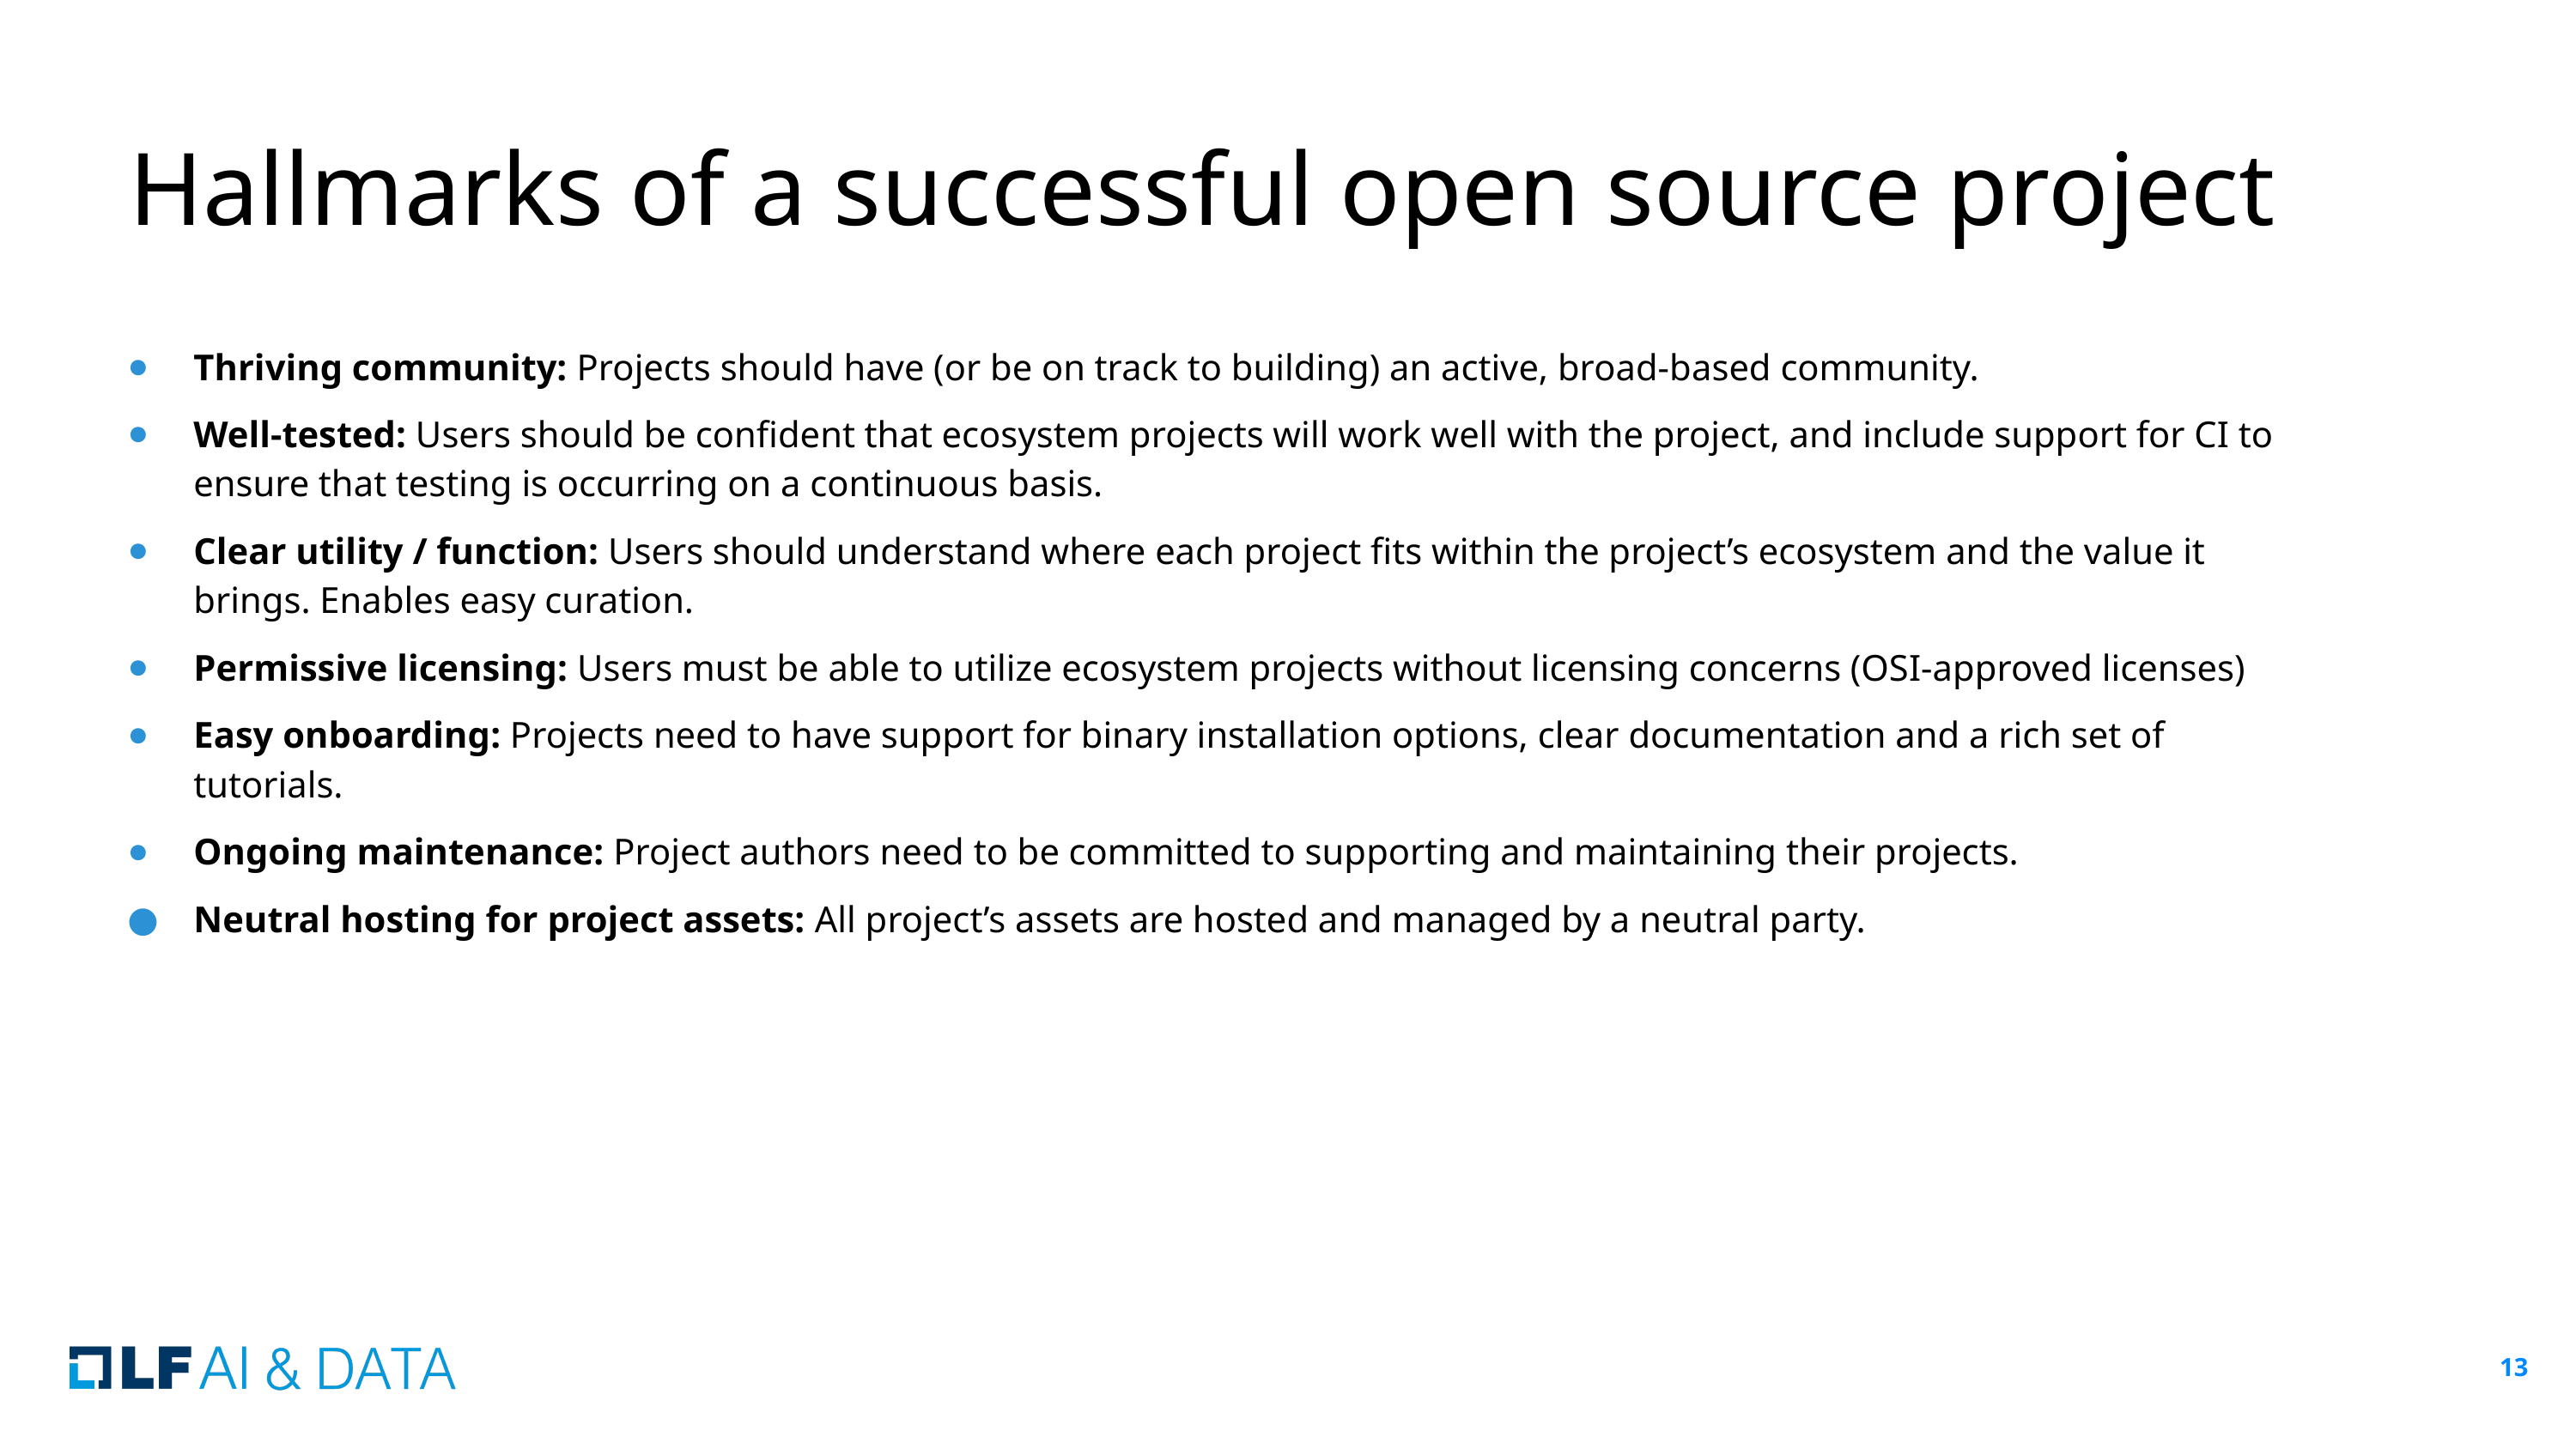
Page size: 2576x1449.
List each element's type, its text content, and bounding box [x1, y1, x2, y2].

picture [61, 1341, 461, 1397]
slide_number ‹#› [2386, 1313, 2542, 1424]
list Thriving community: Projects should have (or be on track to building) an active, broad-based community. Well-tested: Users should be confident that ecosystem projects will work well with the project, and include support for CI to ensure that testing is occurring on a continuous basis. Clear utility / function: Users should understand where each project fits within the project’s ecosystem and the value it brings. Enables easy curation. Permissive licensing: Users must be able to utilize ecosystem projects without licensing concerns (OSI-approved licenses) Easy onboarding: Projects need to have support for binary installation options, clear documentation and a rich set of tutorials. Ongoing maintenance: Project authors need to be committed to supporting and maintaining their projects. Neutral hosting for project assets: All project’s assets are hosted and managed by a neutral party. [96, 337, 2317, 1180]
title Hallmarks of a successful open source project [129, 124, 2530, 287]
